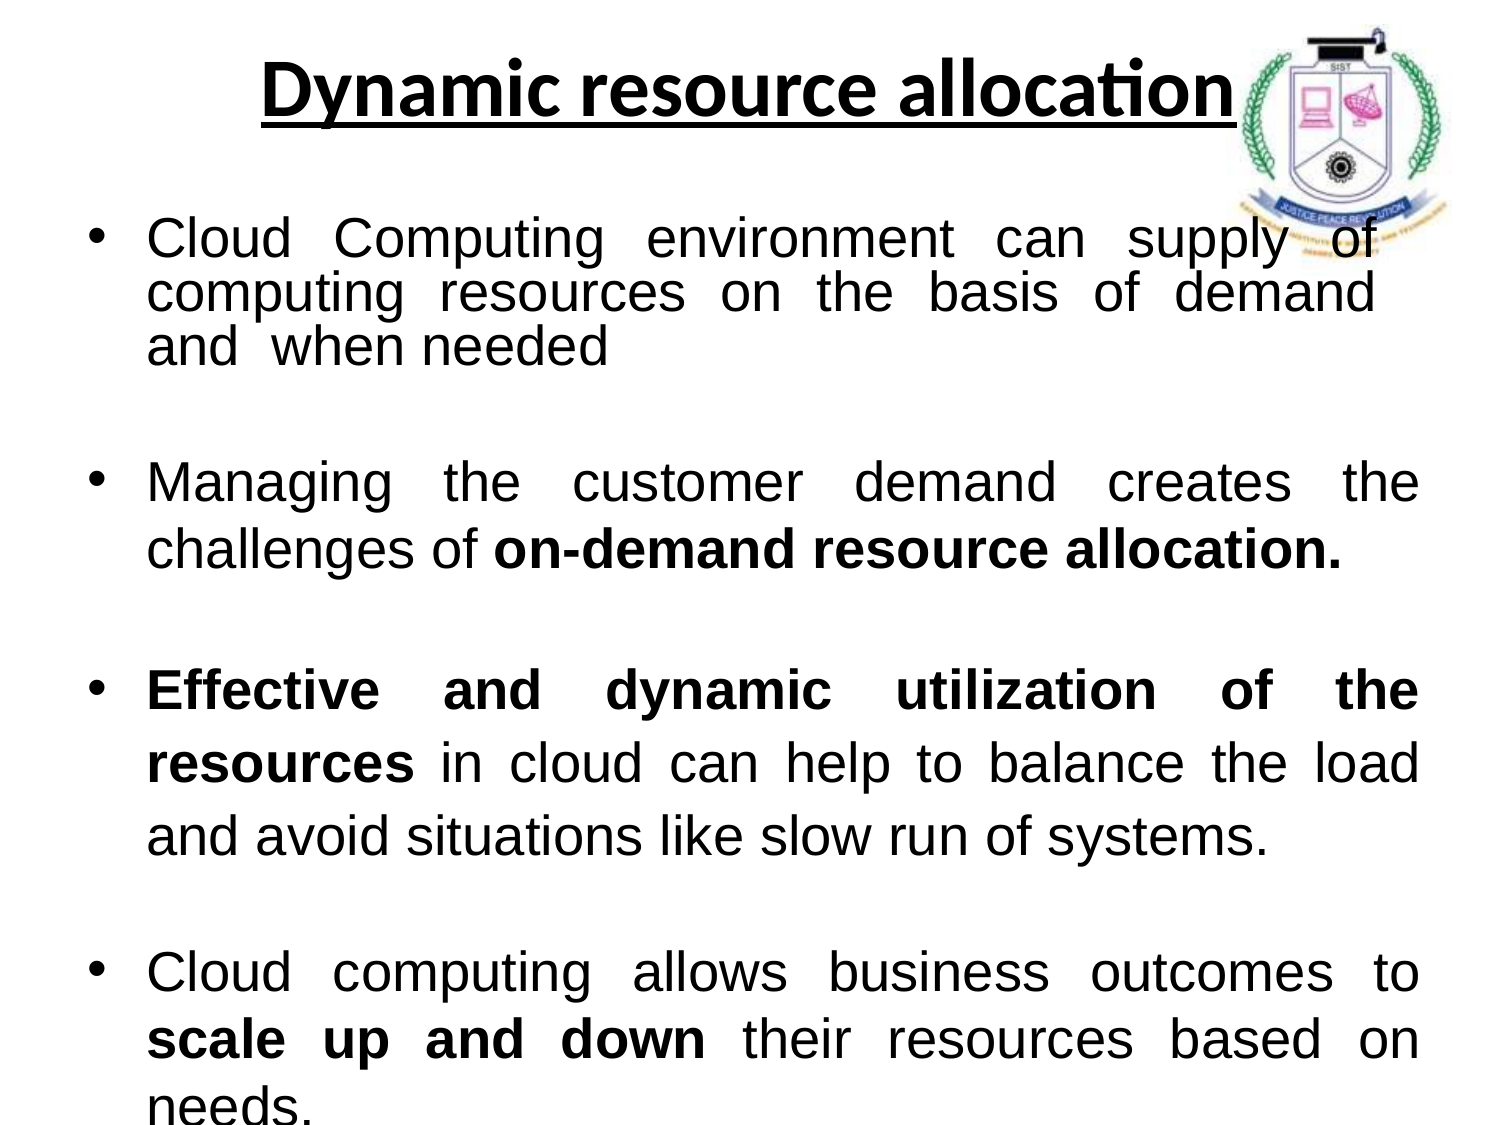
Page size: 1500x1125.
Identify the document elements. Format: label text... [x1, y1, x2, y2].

text_box Cloud Computing environment can supply of computing resources on the basis of demand and when needed Managing the customer demand creates the challenges of on-demand resource allocation. Effective and dynamic utilization of the resources in cloud can help to balance the load and avoid situations like slow run of systems. Cloud computing allows business outcomes to scale up and down their resources based on needs. [87, 204, 1421, 1125]
title Dynamic resource allocation [258, 31, 1241, 204]
picture [1226, 24, 1452, 276]
